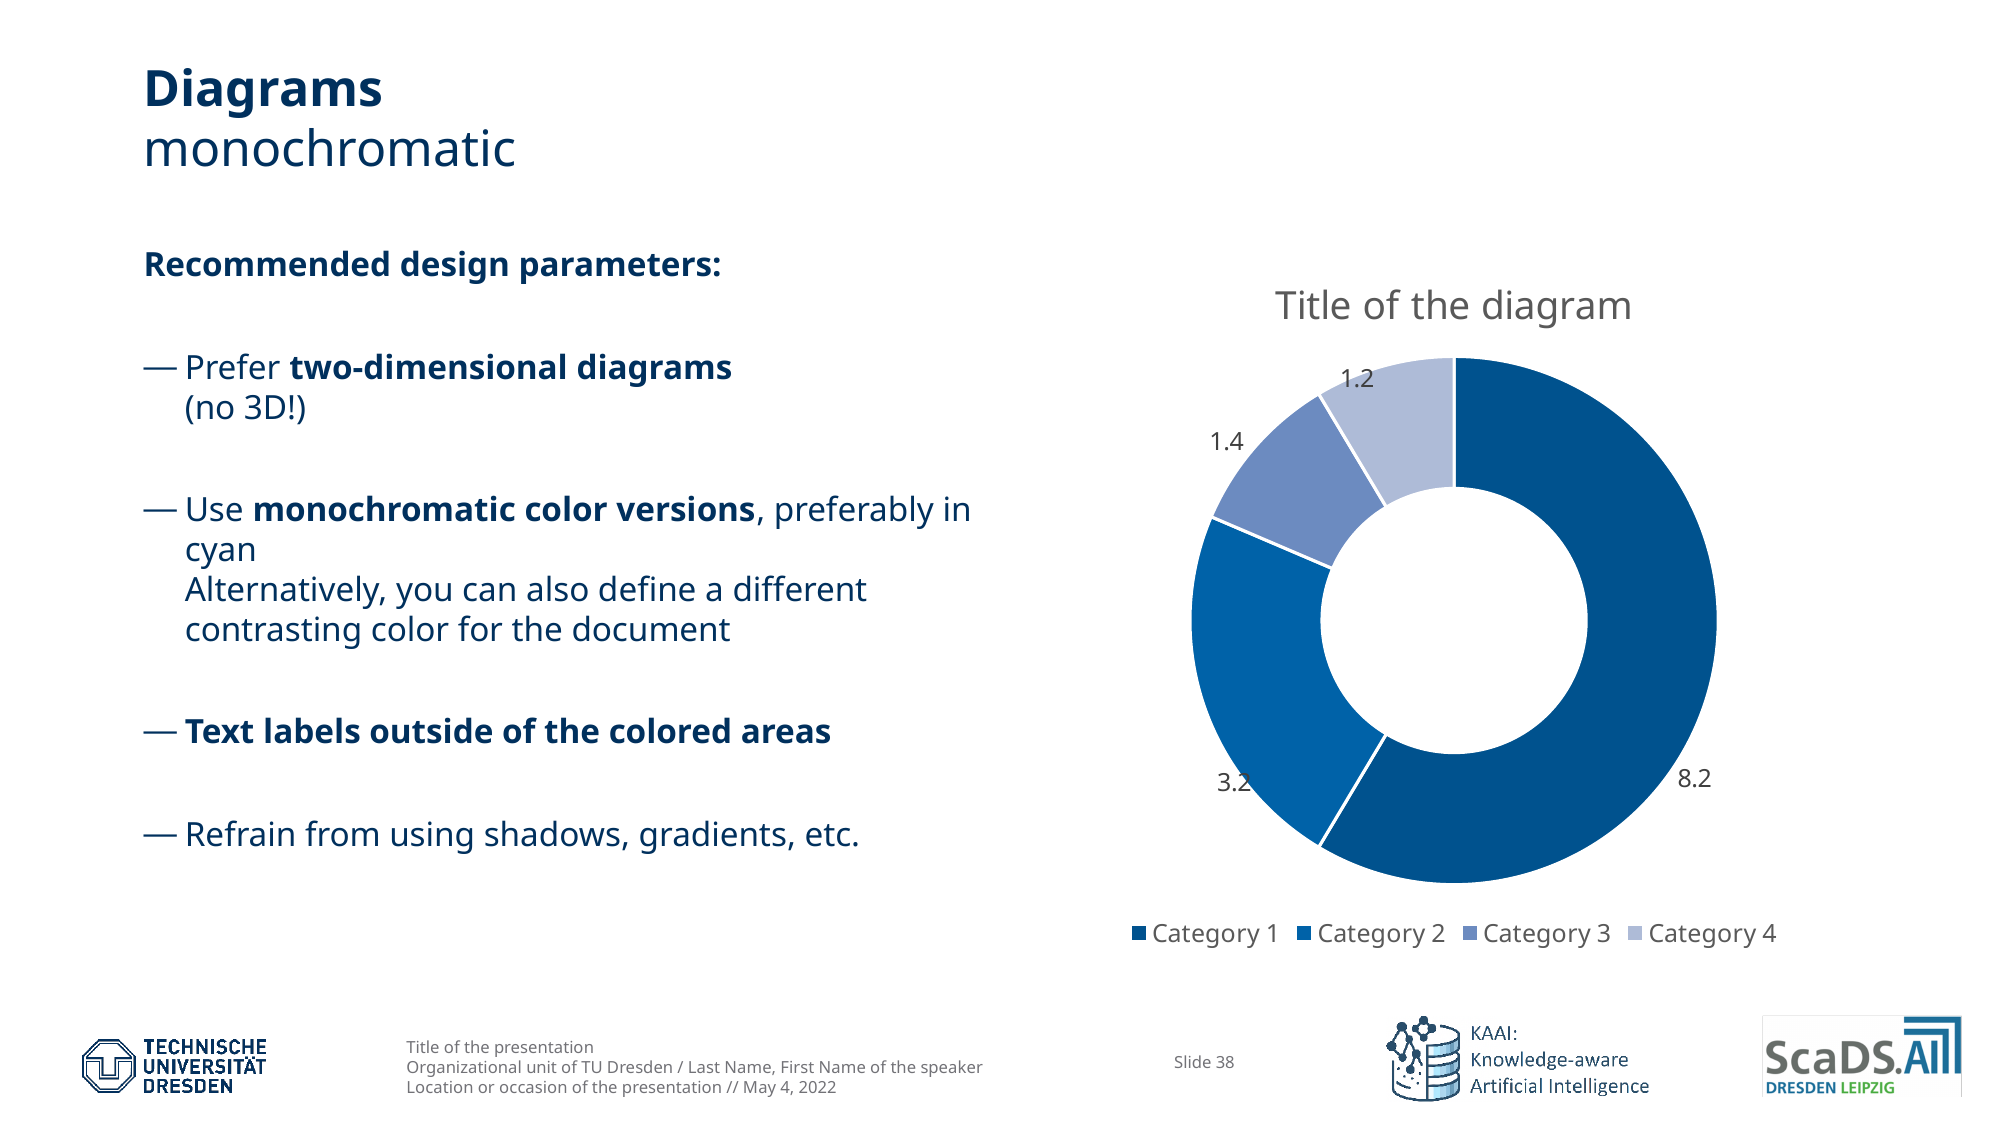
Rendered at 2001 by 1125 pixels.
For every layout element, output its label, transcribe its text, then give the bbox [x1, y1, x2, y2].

picture [82, 1039, 266, 1093]
picture [1761, 1014, 1963, 1098]
picture [1386, 1016, 1649, 1102]
list Recommended design parameters: Prefer two-dimensional diagrams (no 3D!) Use monochromatic color versions, preferably in cyan Alternatively, you can also define a different contrasting color for the document Text labels outside of the colored areas Refrain from using shadows, gradients, etc. [143, 243, 996, 957]
chart [1029, 243, 1880, 957]
title Diagrams monochromatic [143, 56, 1880, 169]
